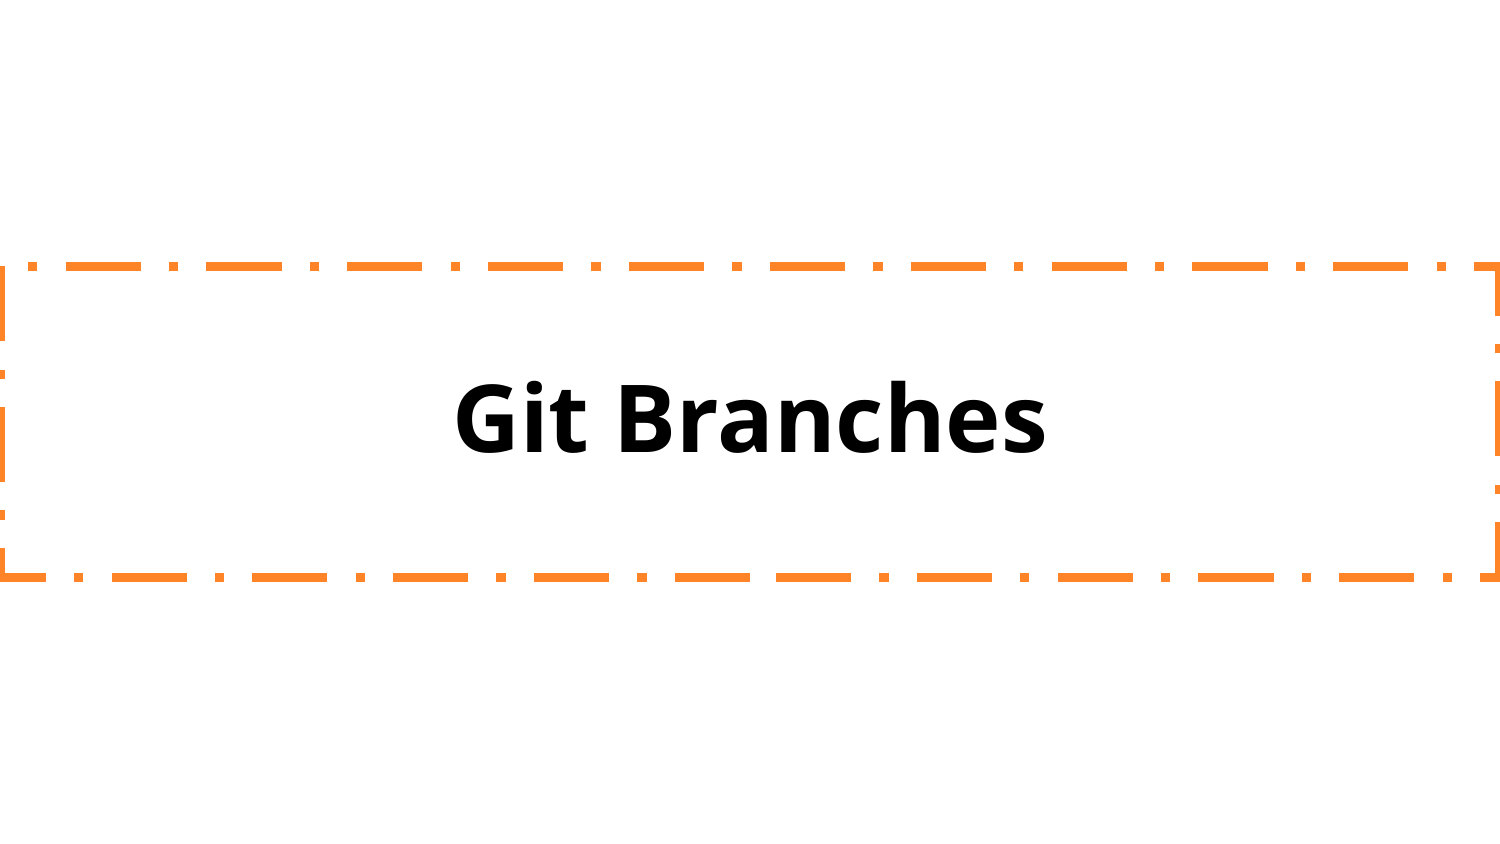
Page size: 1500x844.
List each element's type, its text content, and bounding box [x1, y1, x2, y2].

title Git Branches [0, 266, 1500, 578]
